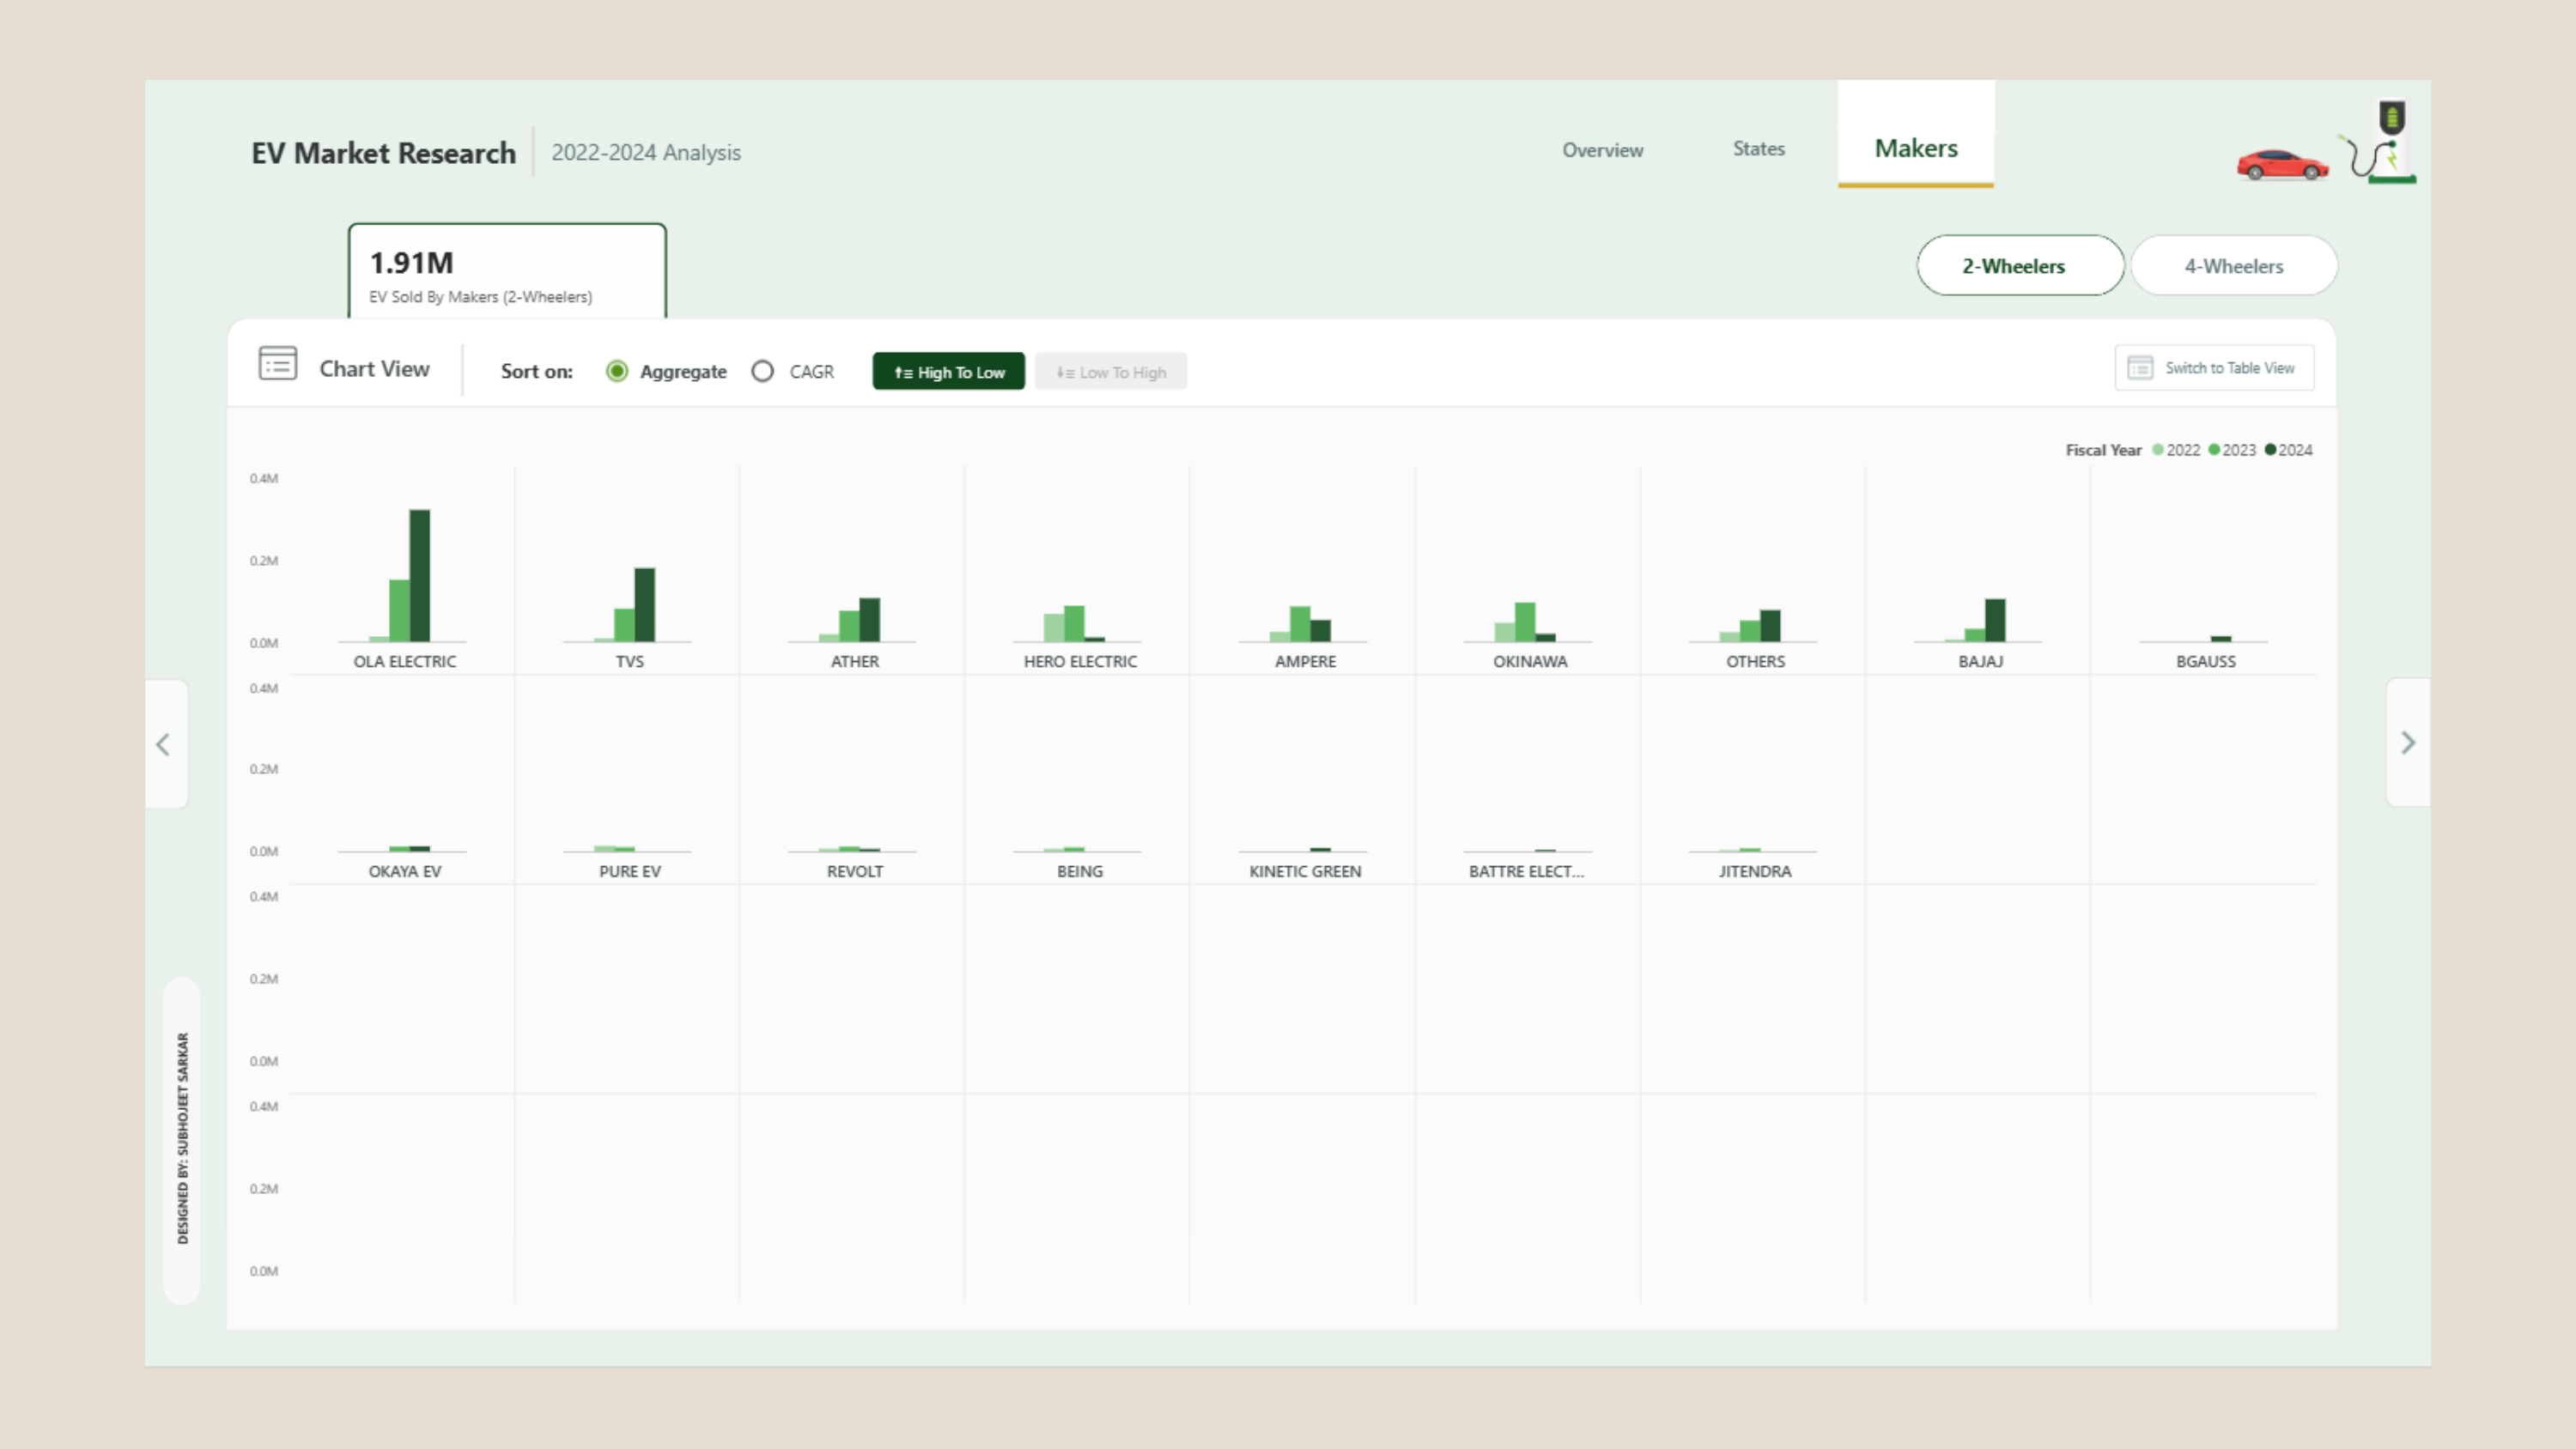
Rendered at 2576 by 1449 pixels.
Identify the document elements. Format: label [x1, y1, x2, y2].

text_box [94, 94, 2482, 1355]
text_box [144, 1362, 2432, 1368]
text_box [144, 80, 2432, 91]
